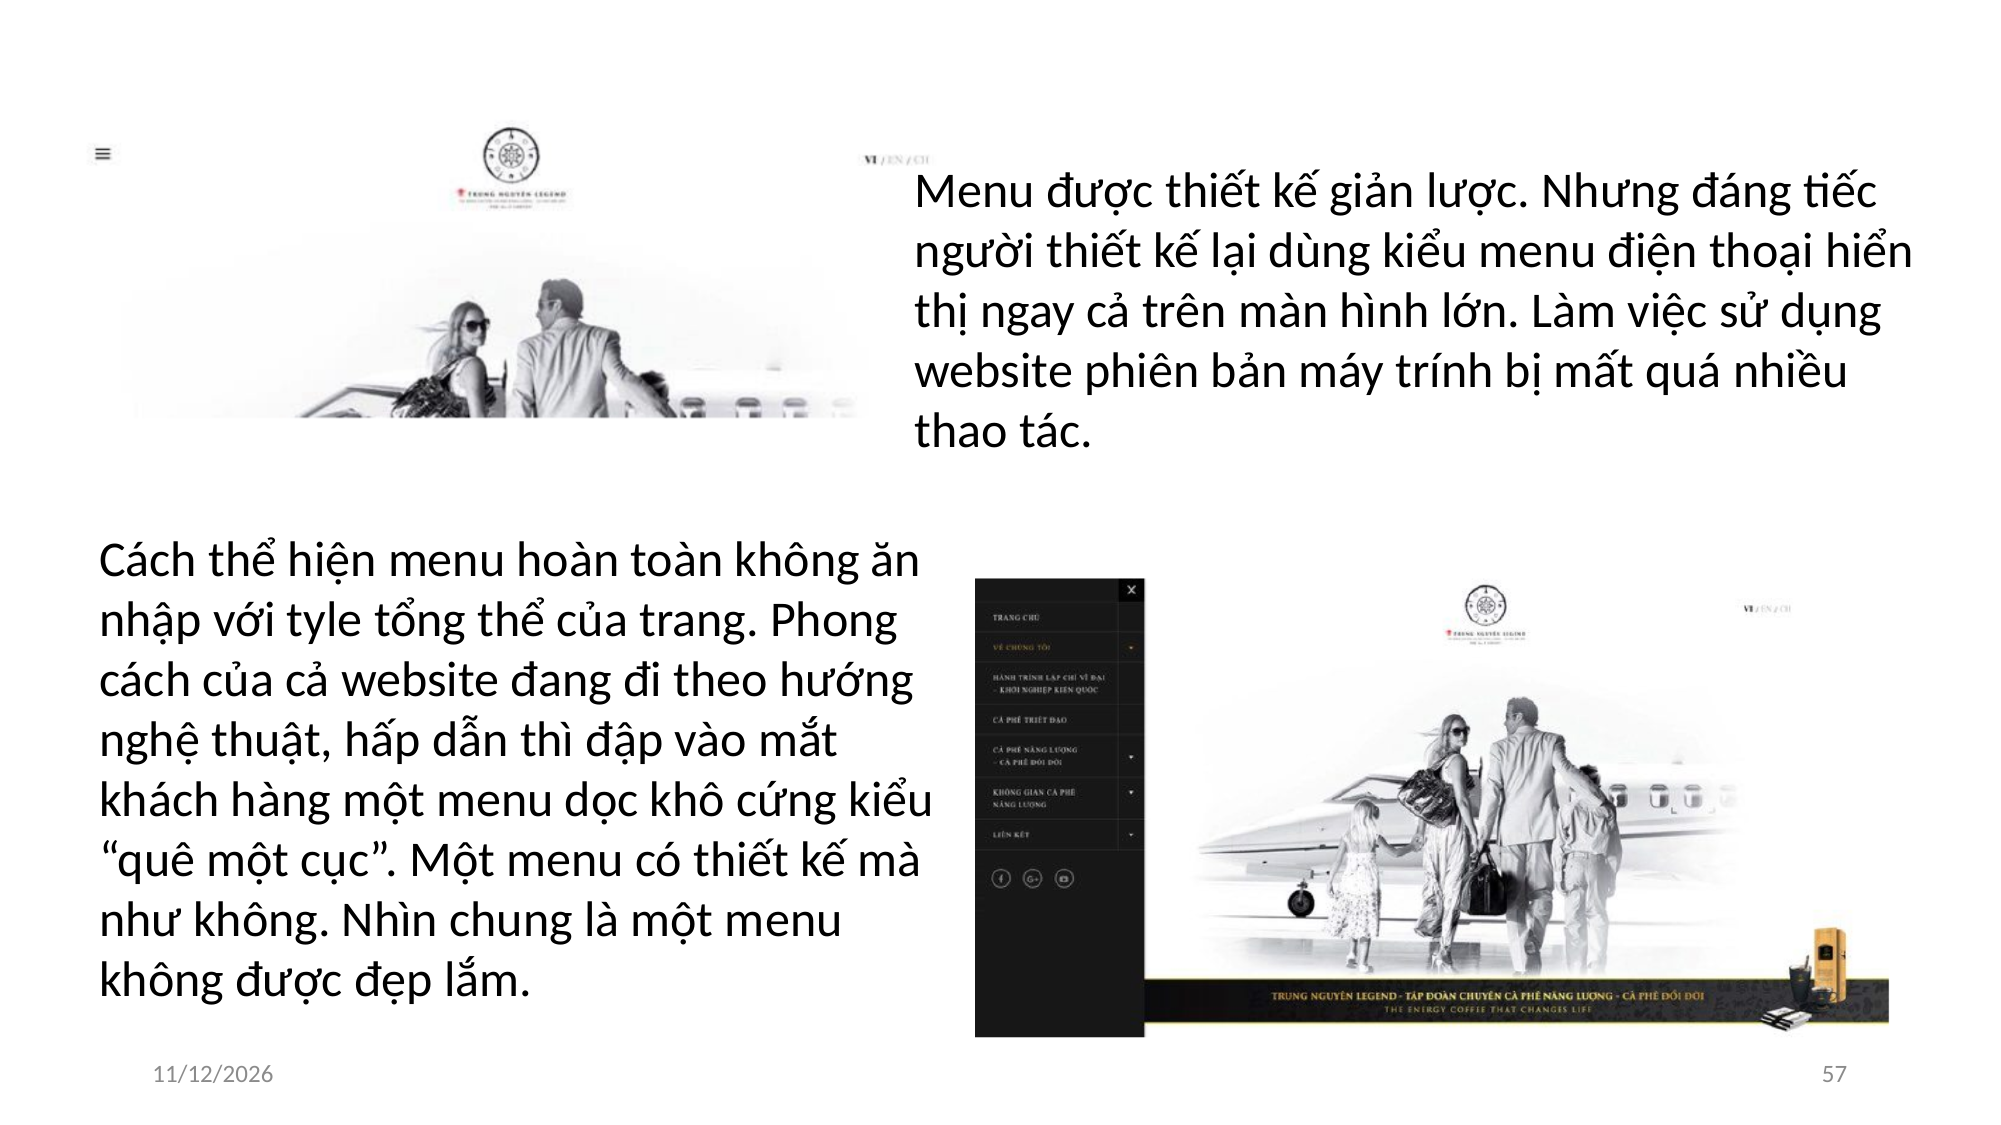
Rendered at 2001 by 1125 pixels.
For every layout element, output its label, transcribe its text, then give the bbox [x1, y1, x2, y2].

text_box Cách thể hiện menu hoàn toàn không ăn nhập với tyle tổng thể của trang. Phong cách của cả website đang đi theo hướng nghệ thuật, hấp dẫn thì đập vào mắt khách hàng một menu dọc khô cứng kiểu “quê một cục”. Một menu có thiết kế mà như không. Nhìn chung là một menu không được đẹp lắm. [84, 518, 975, 1125]
picture [974, 575, 1891, 1039]
slide_number 57 [1412, 1042, 1863, 1103]
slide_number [137, 1042, 588, 1103]
text_box Menu được thiết kế giản lược. Nhưng đáng tiếc người thiết kế lại dùng kiểu menu điện thoại hiển thị ngay cả trên màn hình lớn. Làm việc sử dụng website phiên bản máy trính bị mất quá nhiều thao tác. [900, 149, 1966, 465]
picture [53, 61, 969, 430]
